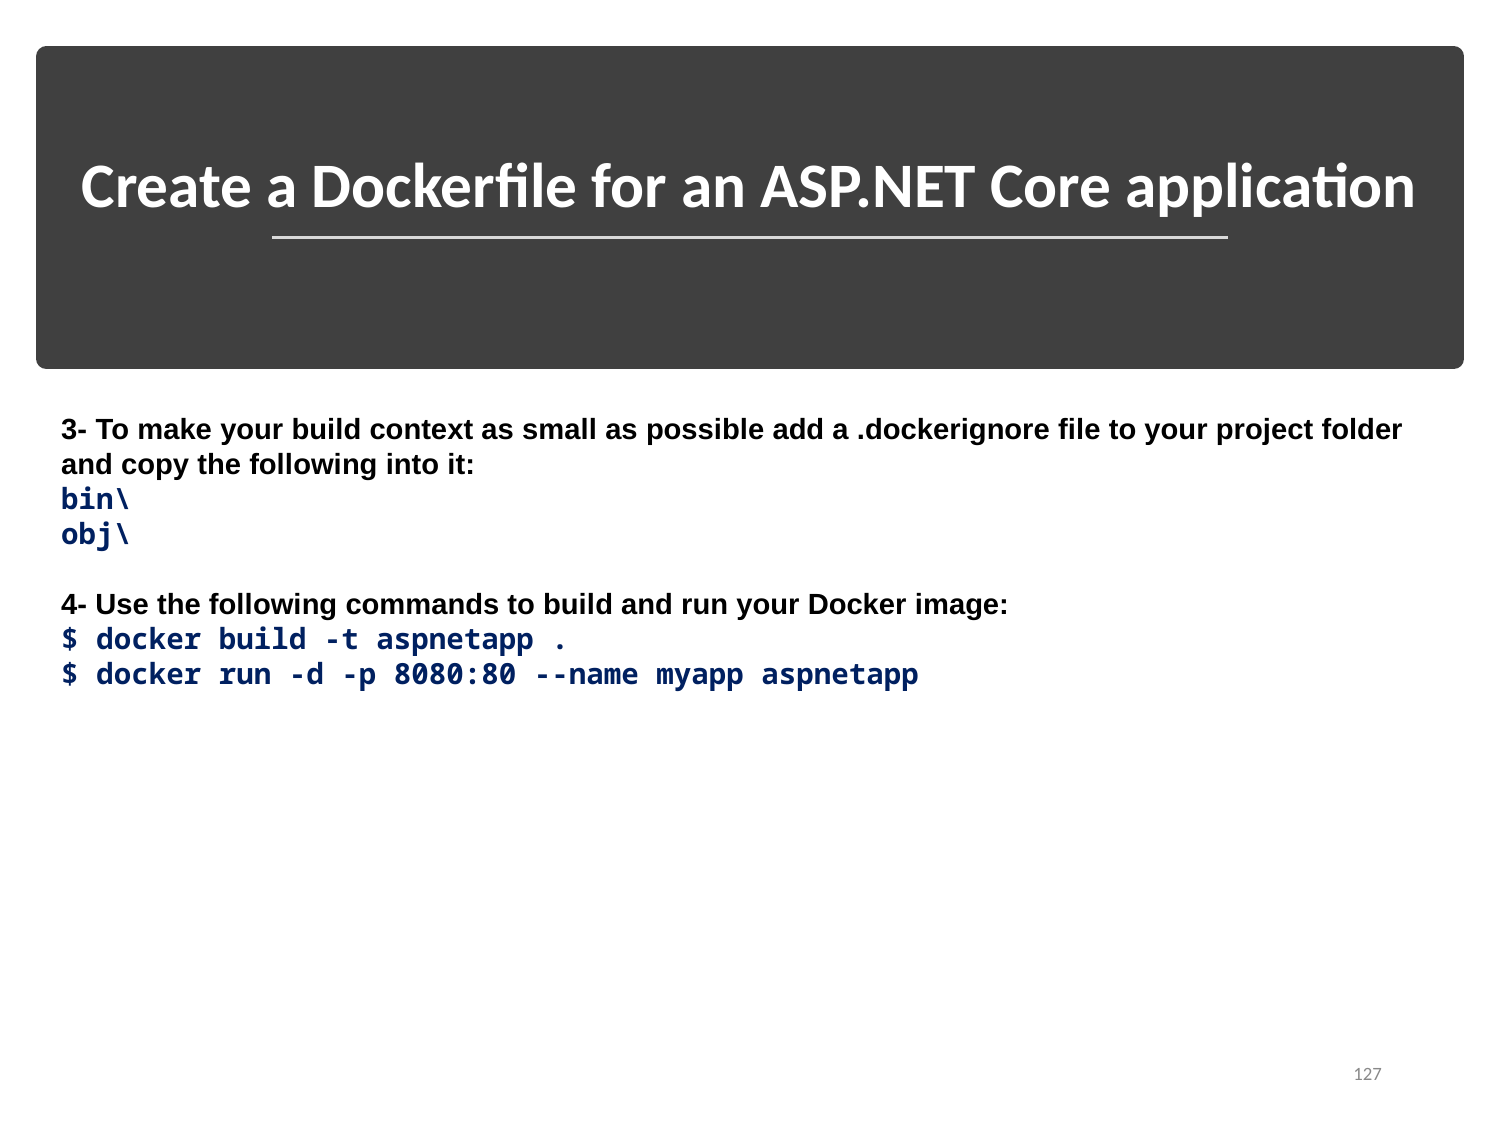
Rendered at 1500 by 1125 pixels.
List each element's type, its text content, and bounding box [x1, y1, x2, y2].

title Create a Dockerfile for an ASP.NET Core application [64, 76, 1436, 230]
text_box [44, 54, 1456, 361]
text_box 127 [1059, 1042, 1397, 1103]
text_box 3- To make your build context as small as possible add a .dockerignore file to your project folder and copy the following into it: bin\ obj\ 4- Use the following commands to build and run your Docker image: $ docker build -t aspnetapp . $ docker run -d -p 8080:80 --name myapp aspnetapp [46, 402, 1454, 698]
